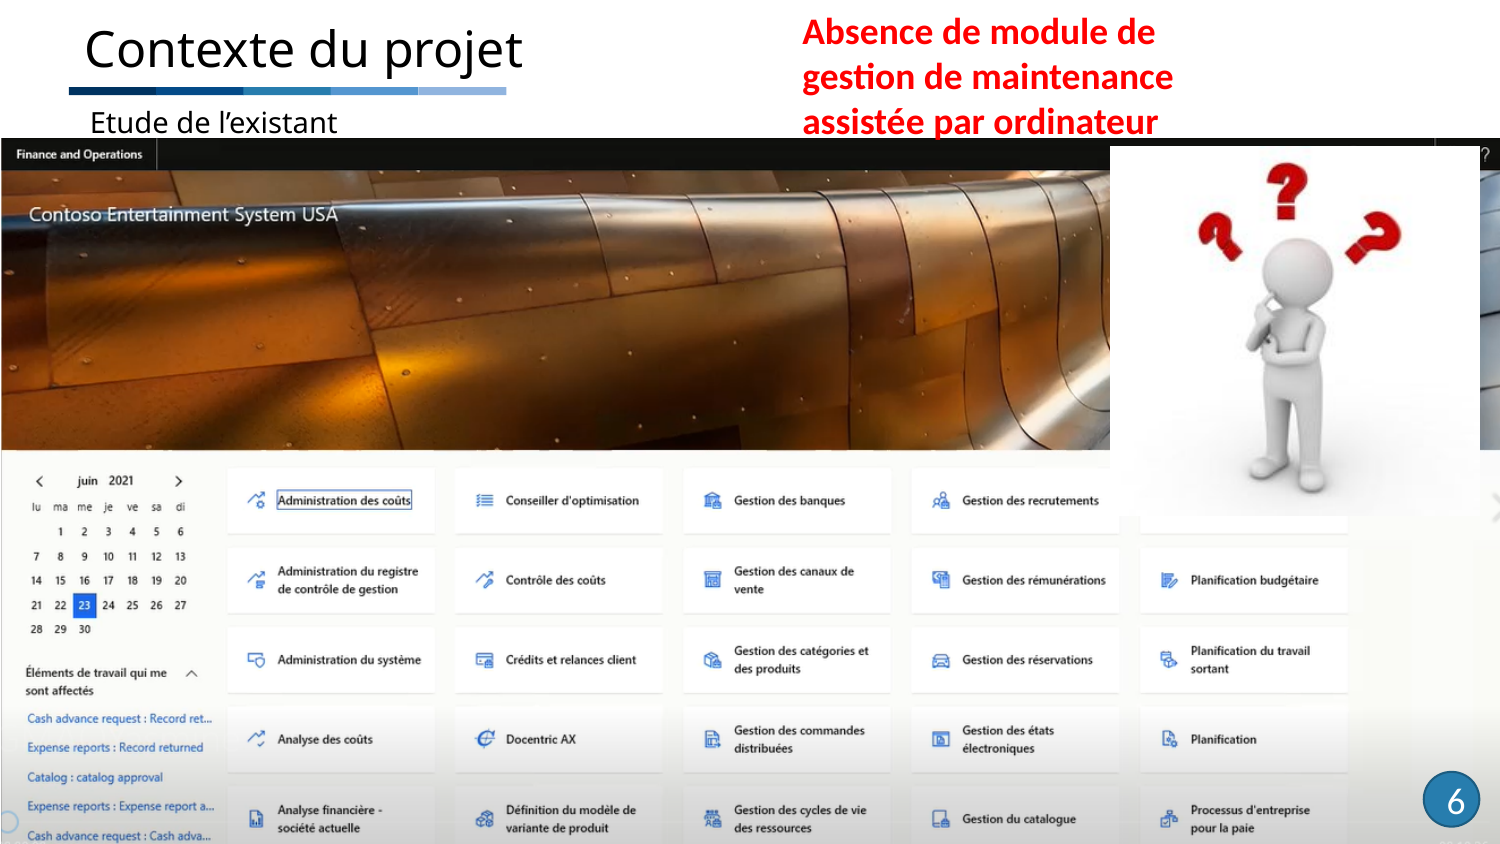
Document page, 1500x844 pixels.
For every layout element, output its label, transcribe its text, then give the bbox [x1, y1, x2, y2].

list Etude de l’existant [75, 100, 463, 138]
list Contexte du projet [69, 16, 763, 78]
text_box Absence de module de gestion de maintenance assistée par ordinateur [787, 0, 1288, 138]
picture [1, 138, 1500, 844]
